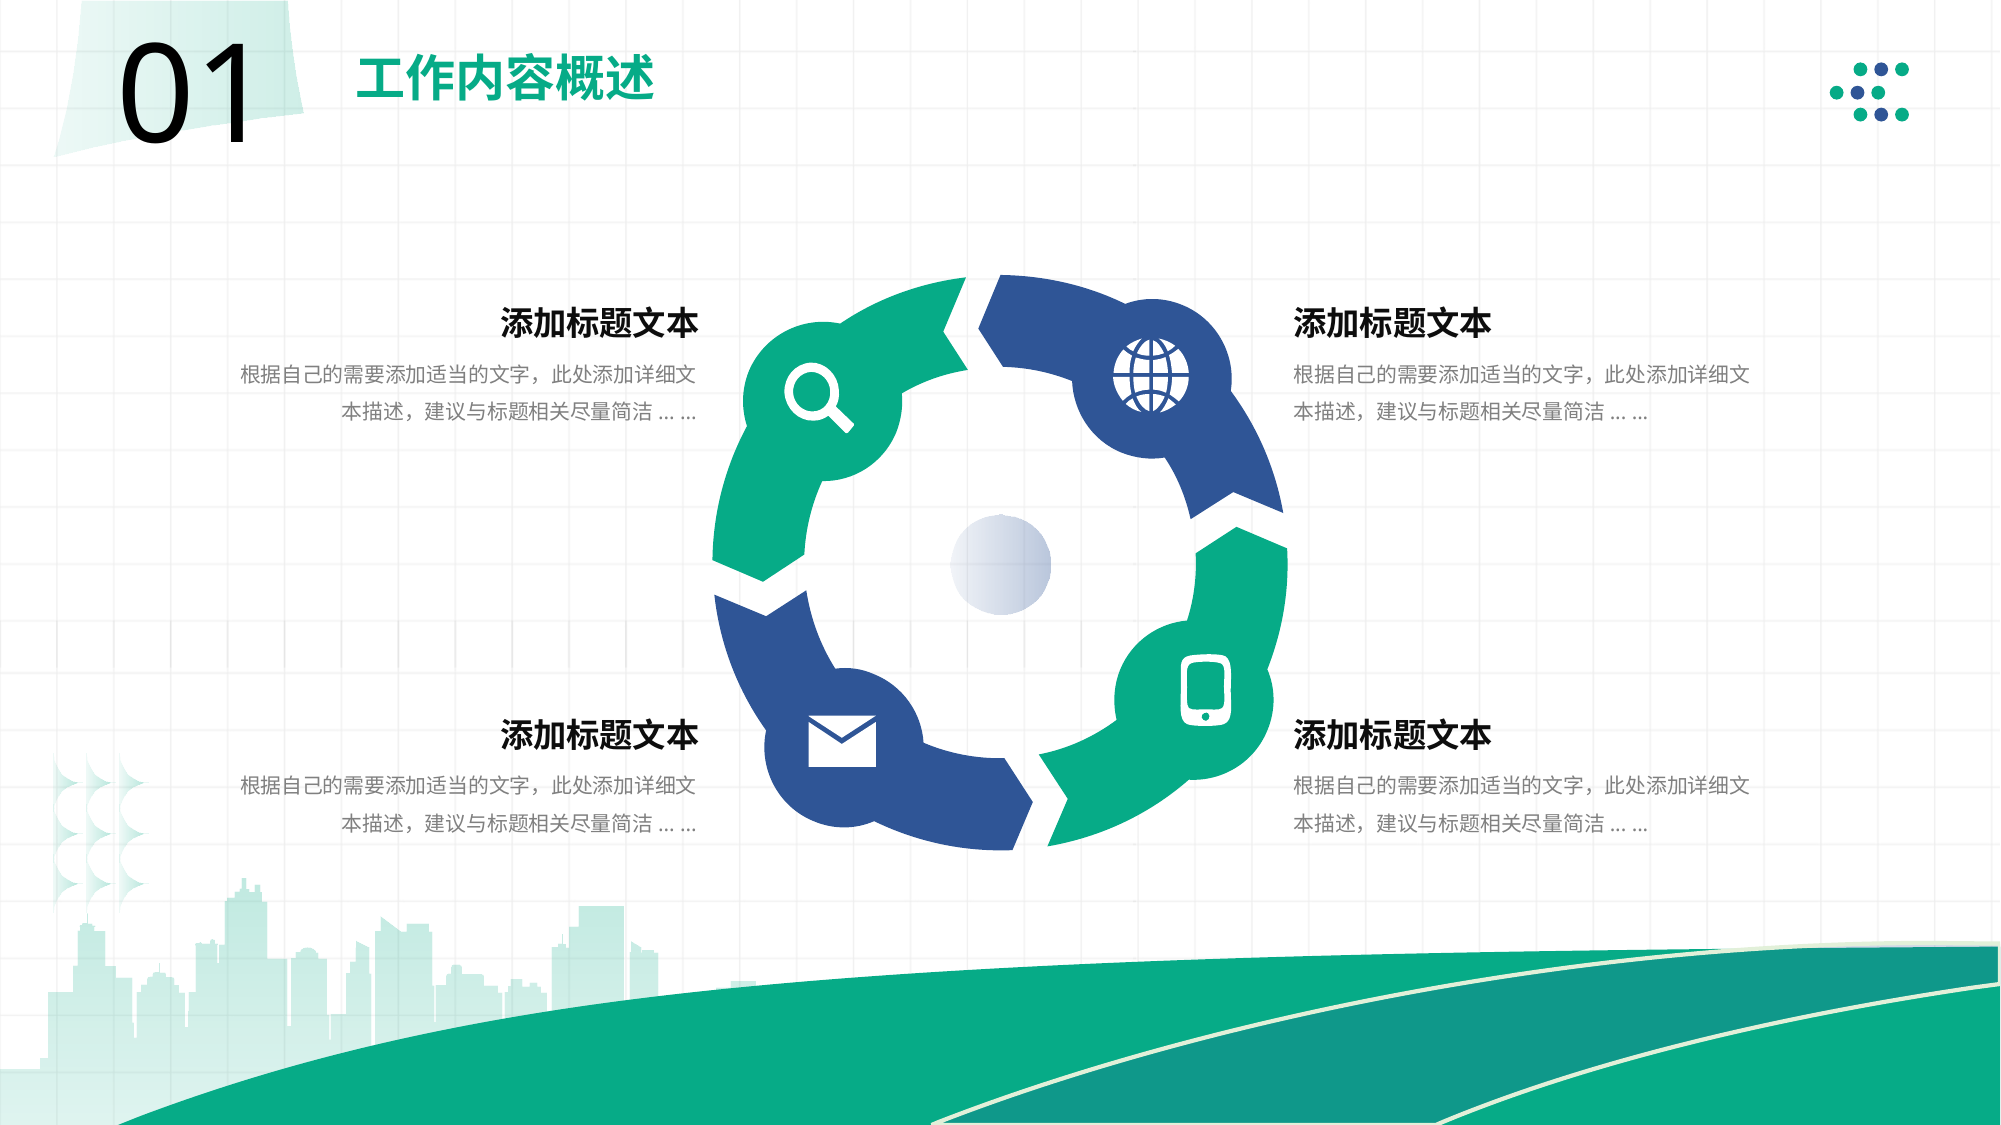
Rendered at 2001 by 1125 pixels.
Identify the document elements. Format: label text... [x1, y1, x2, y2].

text_box [1136, 339, 1150, 356]
text_box [808, 715, 876, 738]
text_box [1153, 376, 1168, 393]
text_box [808, 721, 876, 767]
text_box [784, 362, 854, 434]
text_box [1180, 654, 1232, 726]
text_box [1153, 357, 1168, 373]
text_box [1153, 394, 1165, 412]
text_box [977, 273, 1285, 521]
text_box [1126, 338, 1142, 352]
text_box [712, 277, 968, 582]
text_box [714, 590, 1033, 851]
text_box [1158, 338, 1176, 352]
picture [0, 0, 2000, 1125]
text_box [1153, 340, 1165, 356]
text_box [224, 295, 715, 430]
text_box [1113, 349, 1133, 373]
text_box [1133, 376, 1150, 393]
text_box [1169, 376, 1189, 402]
text_box [1125, 398, 1142, 412]
text_box 01 [101, 0, 321, 178]
text_box [1038, 526, 1288, 847]
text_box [1278, 706, 1766, 841]
text_box [1136, 394, 1150, 412]
text_box [1168, 348, 1189, 373]
text_box 工作内容概述 [340, 39, 670, 115]
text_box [224, 706, 715, 841]
text_box [949, 513, 1052, 616]
text_box [1133, 357, 1150, 373]
text_box [1113, 376, 1132, 401]
text_box [1159, 398, 1176, 413]
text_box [1278, 295, 1766, 430]
